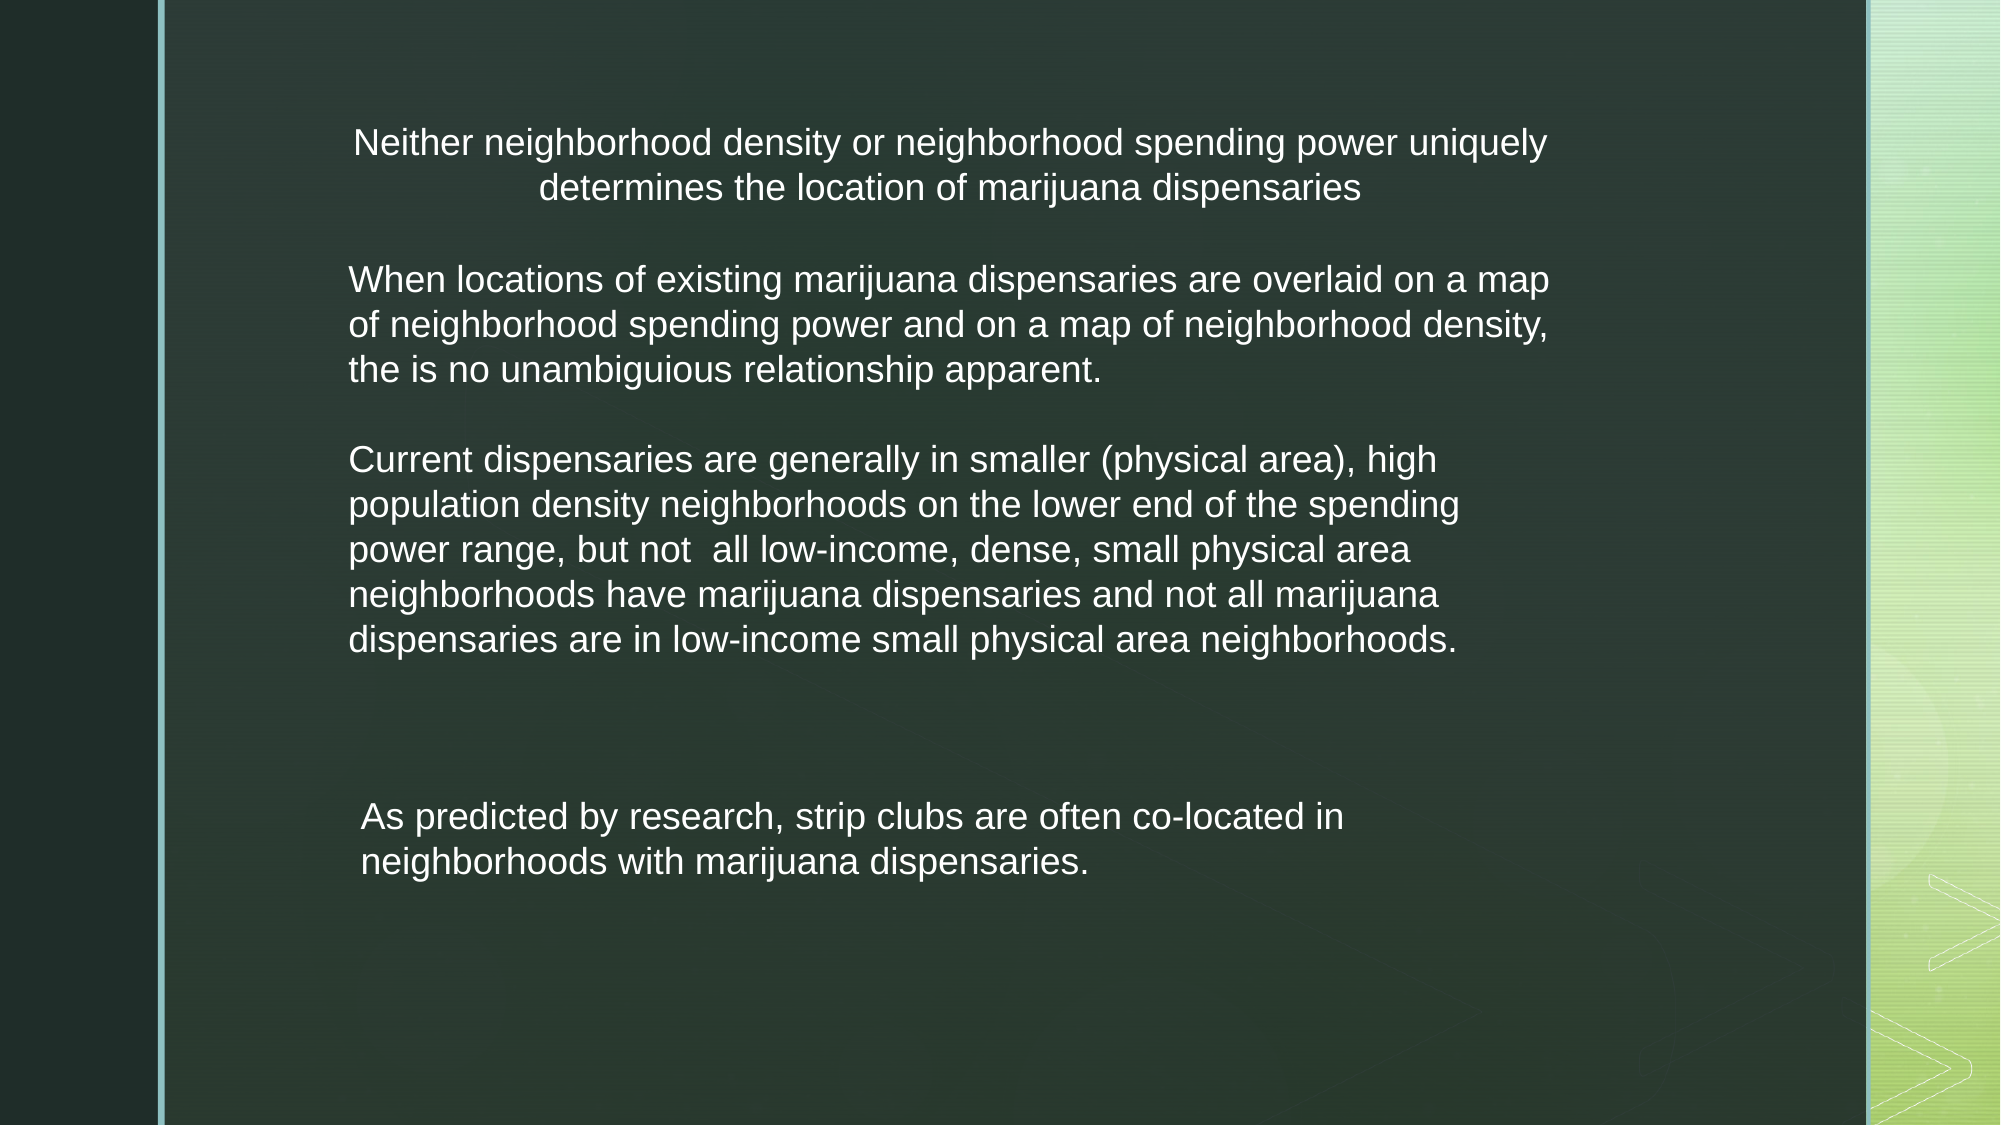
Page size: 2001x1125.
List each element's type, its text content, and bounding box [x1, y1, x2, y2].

text_box As predicted by research, strip clubs are often co-located in neighborhoods with marijuana dispensaries. [345, 784, 1511, 890]
picture [1871, 0, 2001, 1125]
text_box When locations of existing marijuana dispensaries are overlaid on a map of neighborhood spending power and on a map of neighborhood density, the is no unambiguious relationship apparent. Current dispensaries are generally in smaller (physical area), high population density neighborhoods on the lower end of the spending power range, but not all low-income, dense, small physical area neighborhoods have marijuana dispensaries and not all marijuana dispensaries are in low-income small physical area neighborhoods. [333, 247, 1566, 668]
text_box Neither neighborhood density or neighborhood spending power uniquely determines the location of marijuana dispensaries [309, 110, 1592, 215]
